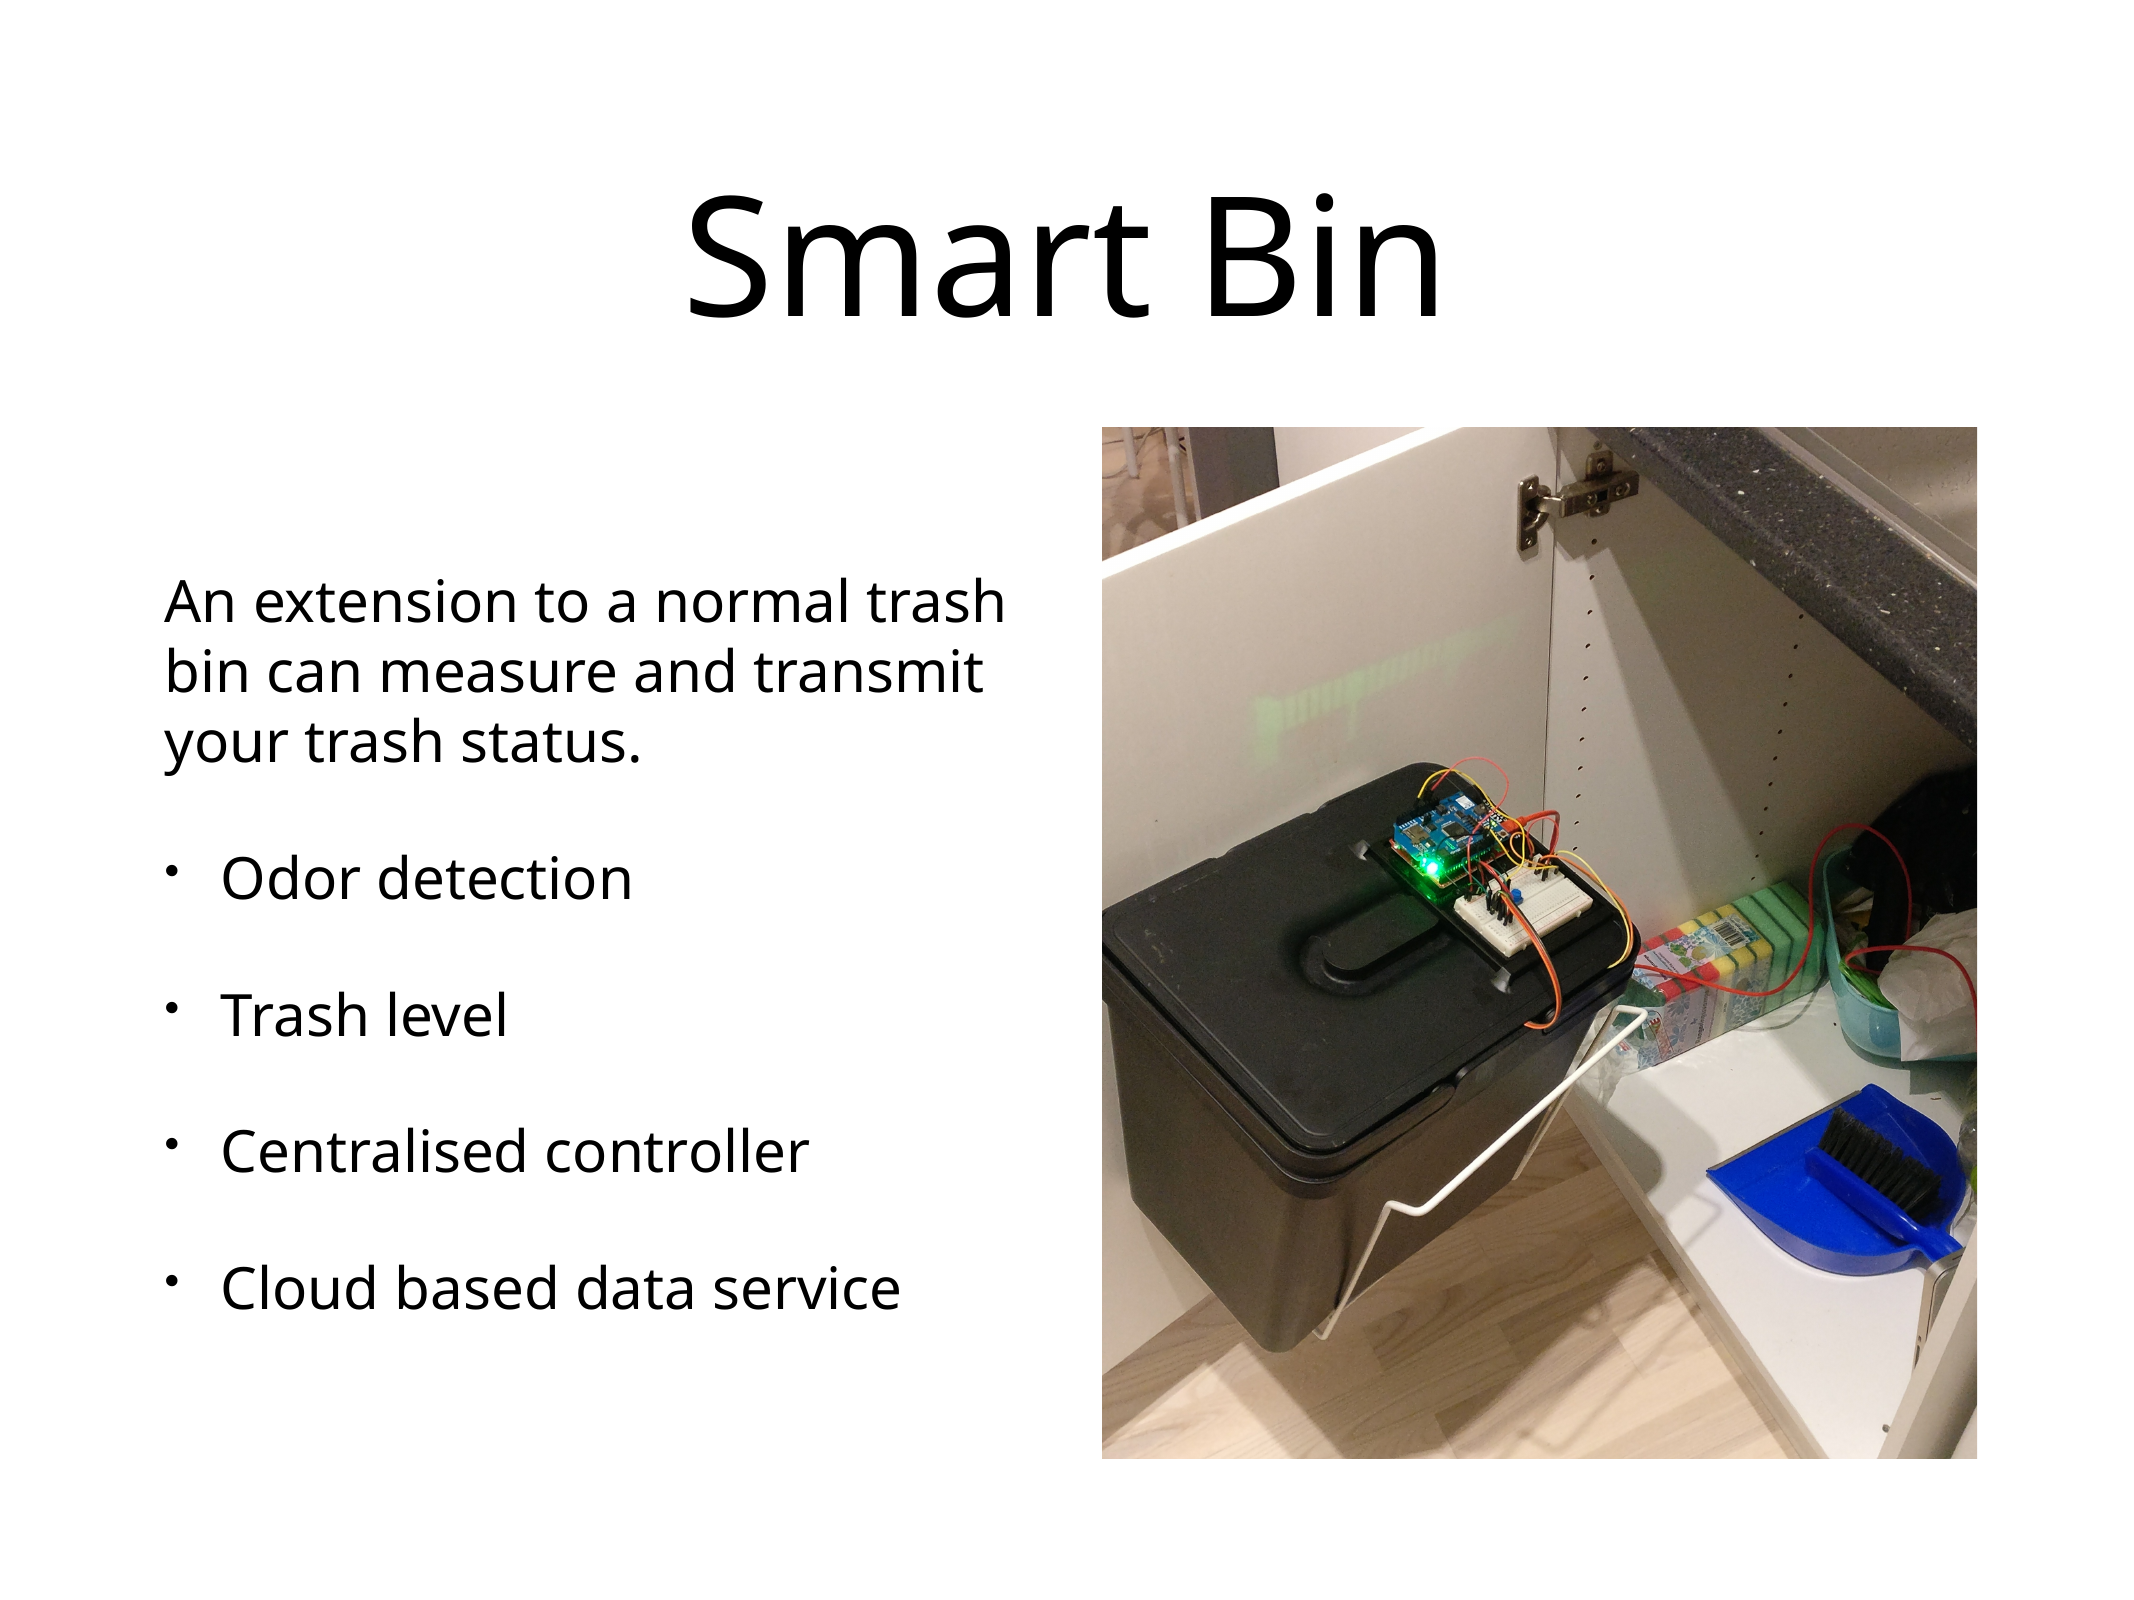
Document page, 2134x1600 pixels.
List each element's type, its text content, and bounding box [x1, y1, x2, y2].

title Smart Bin [155, 72, 1978, 428]
list An extension to a normal trash bin can measure and transmit your trash status. Odor detection Trash level Centralised controller Cloud based data service [155, 426, 1032, 1459]
picture [1101, 426, 1978, 1459]
